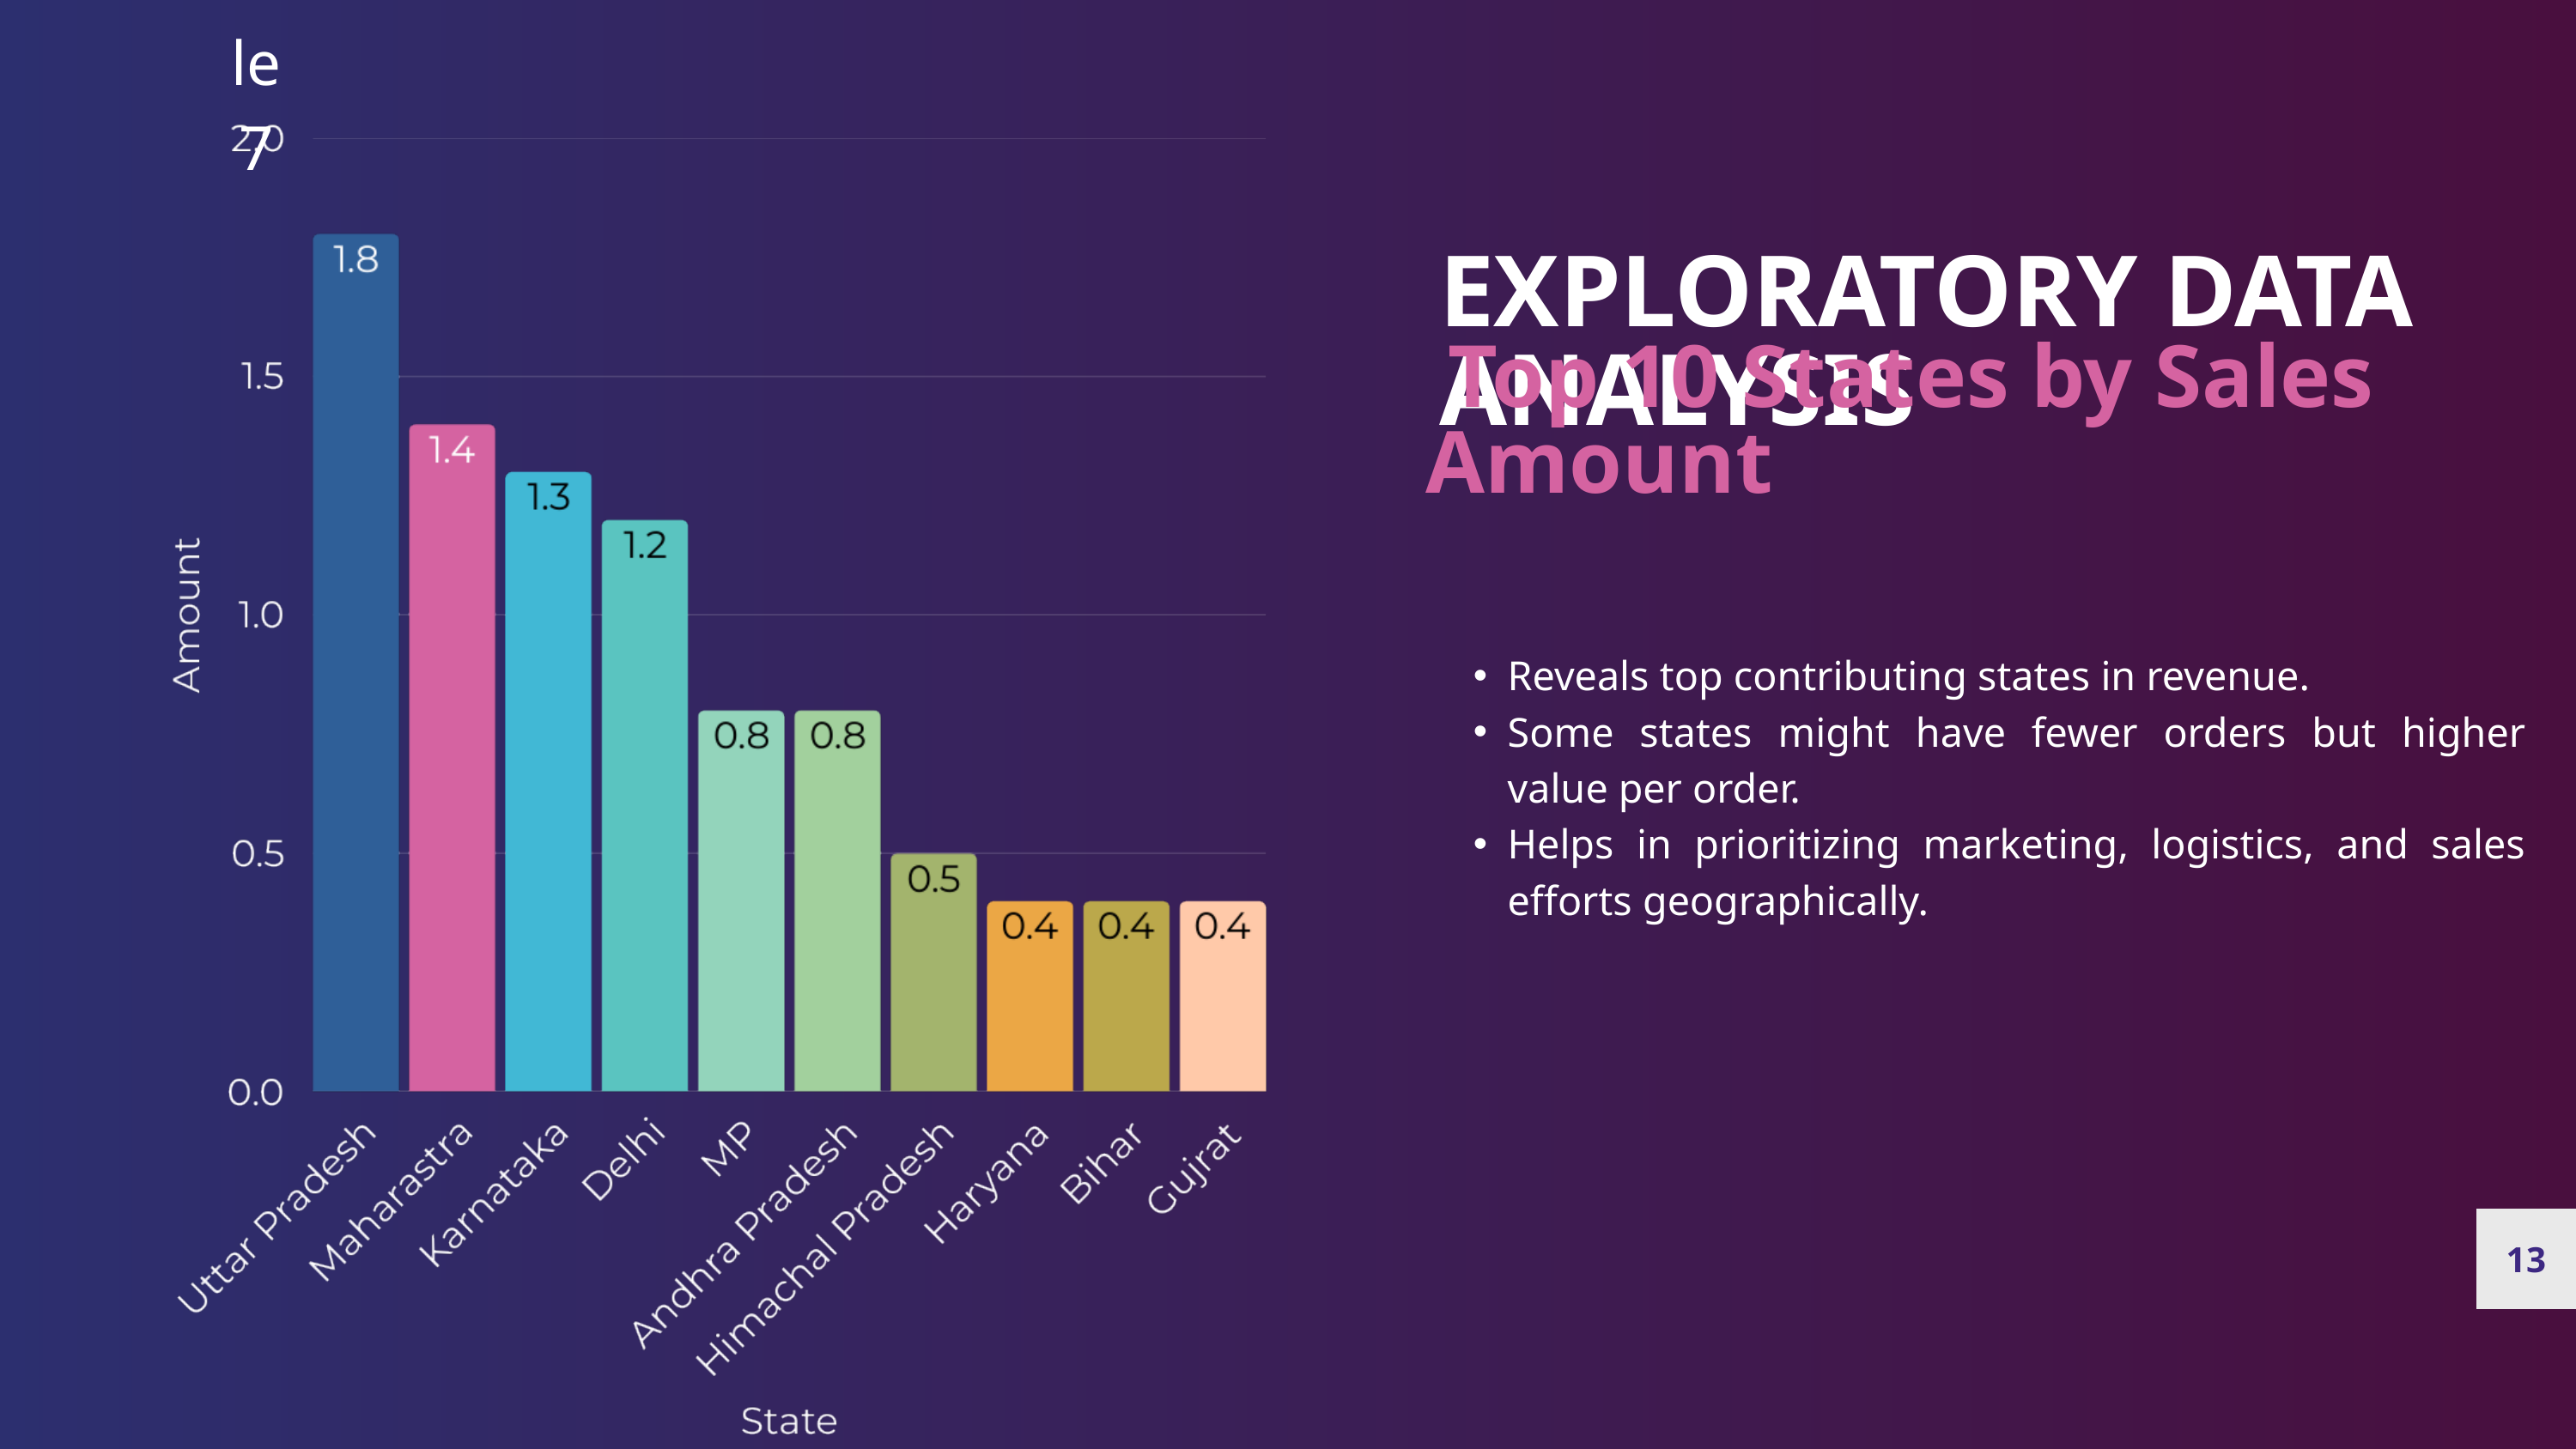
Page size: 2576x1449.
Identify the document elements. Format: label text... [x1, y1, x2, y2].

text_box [2476, 1209, 2576, 1309]
picture [5, 0, 1435, 1449]
text_box Top 10 States by Sales Amount [1439, 338, 2494, 510]
text_box EXPLORATORY DATA ANALYSIS [1439, 247, 2552, 445]
text_box Reveals top contributing states in revenue. Some states might have fewer orders but higher value per order. Helps in prioritizing marketing, logistics, and sales efforts geographically. [1439, 642, 2527, 924]
